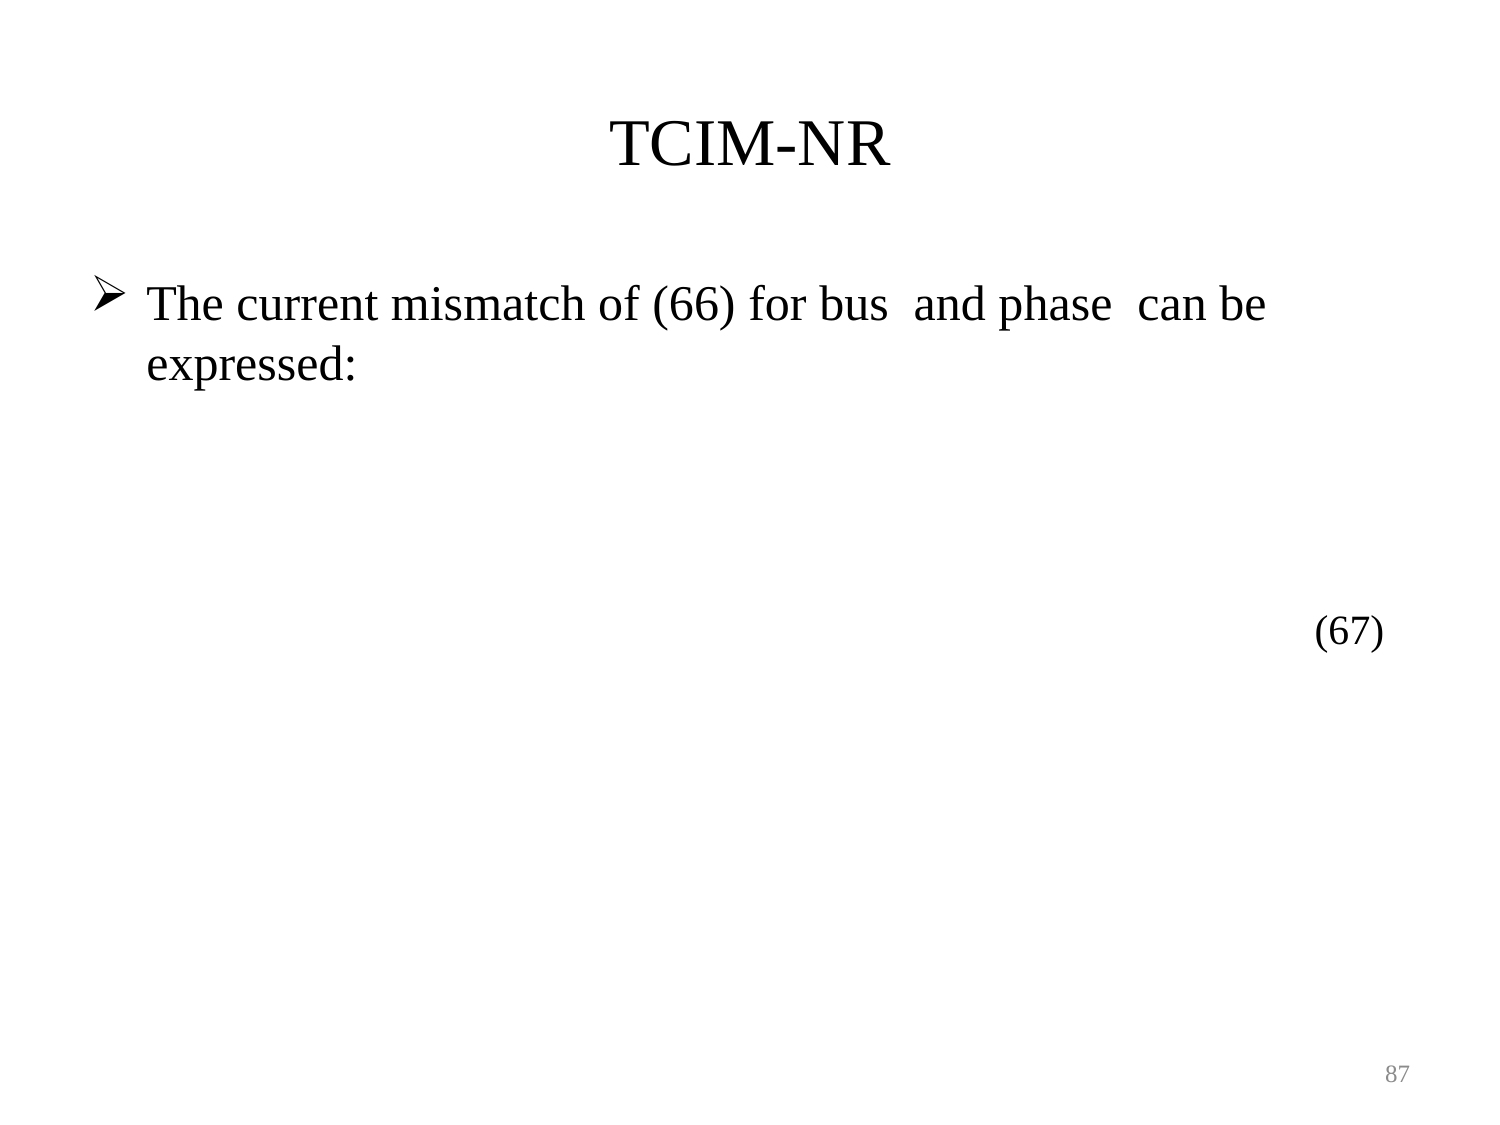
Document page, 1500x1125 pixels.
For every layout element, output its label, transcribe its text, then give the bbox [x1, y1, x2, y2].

title TCIM-NR [75, 45, 1425, 233]
slide_number 87 [1074, 1042, 1425, 1103]
text_box (67) [1299, 595, 1438, 661]
